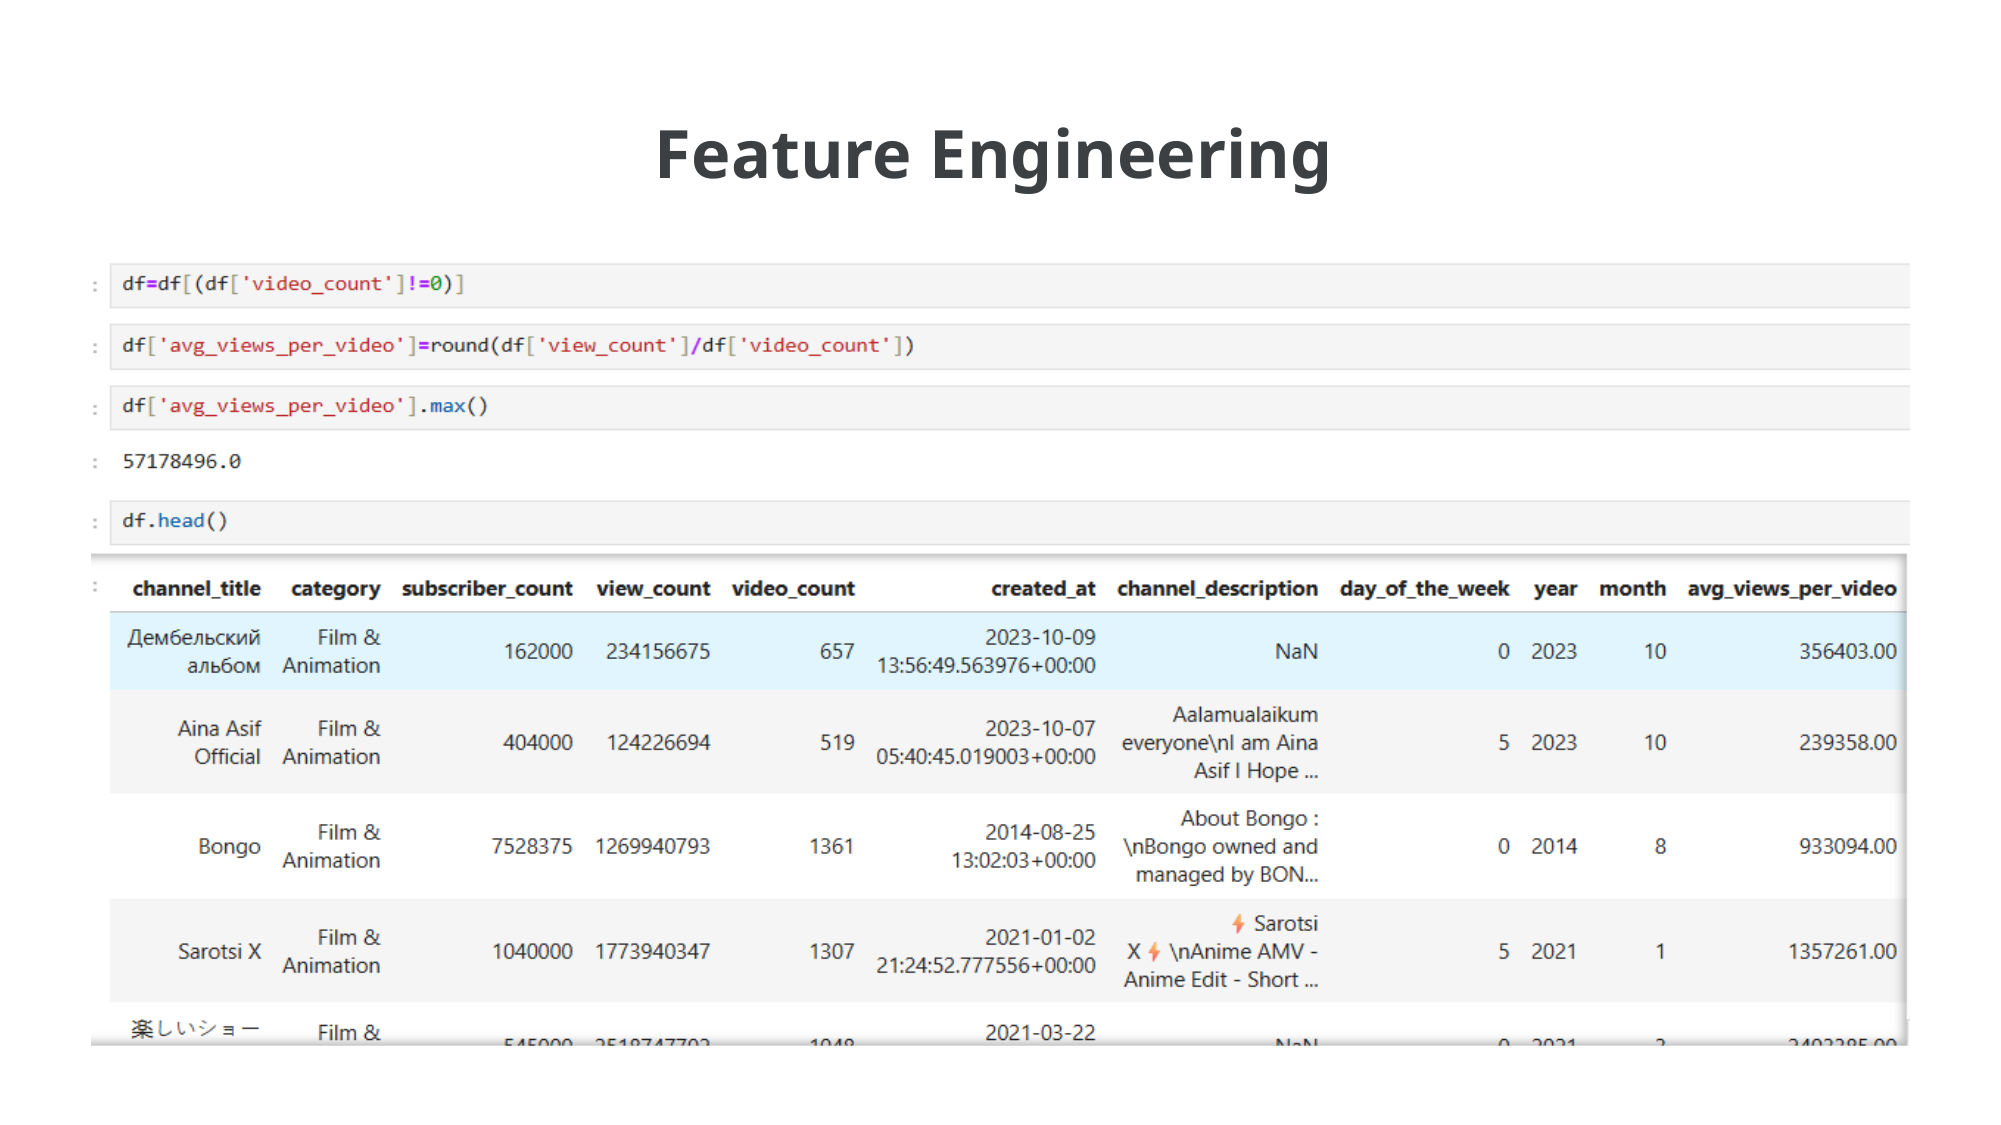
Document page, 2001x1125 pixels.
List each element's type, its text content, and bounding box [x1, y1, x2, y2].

text_box Feature Engineering [640, 104, 1786, 200]
picture [91, 251, 1910, 1053]
